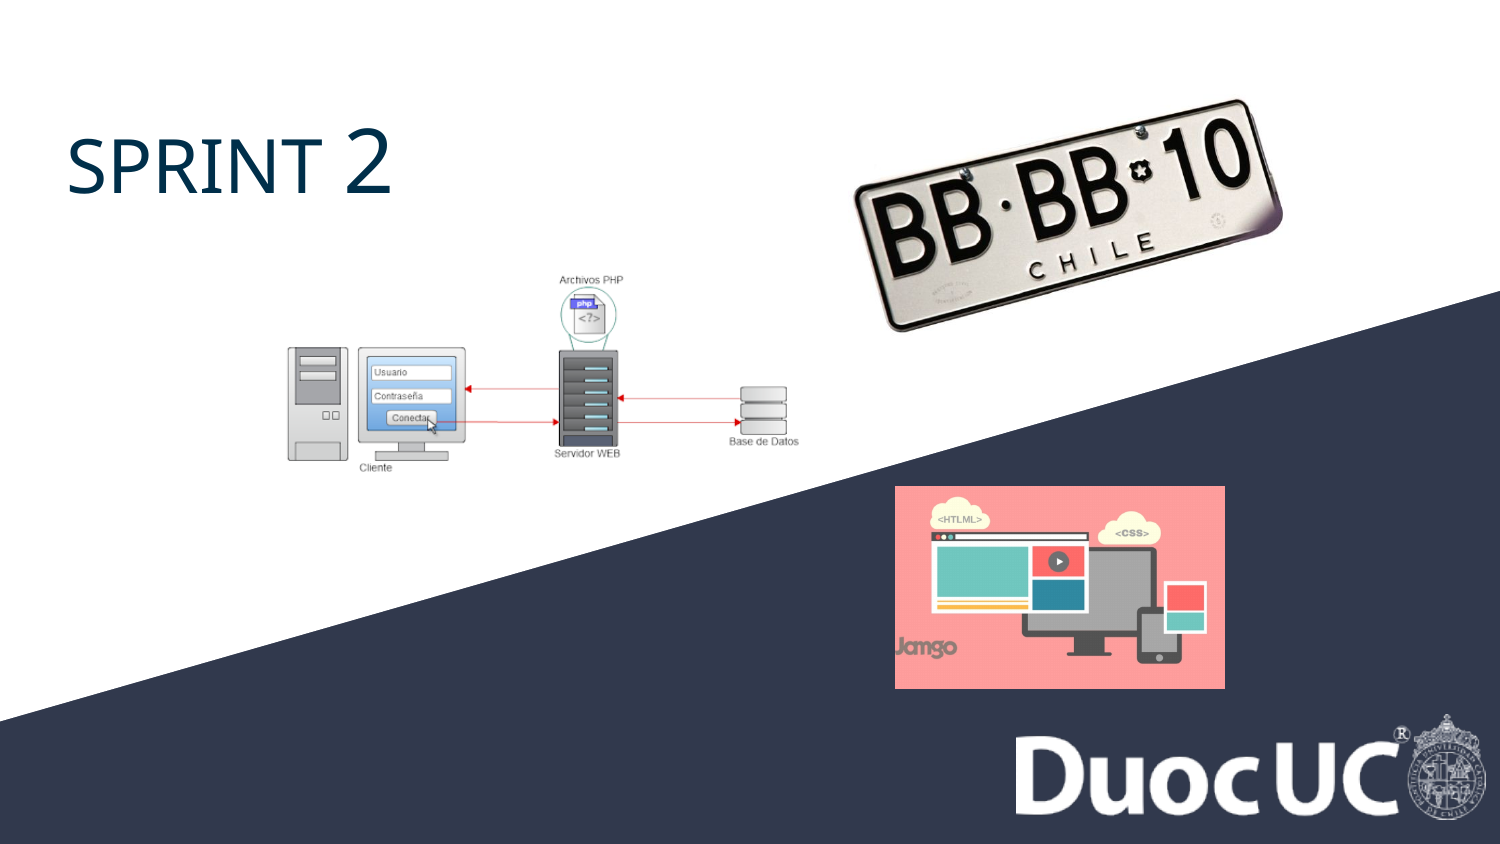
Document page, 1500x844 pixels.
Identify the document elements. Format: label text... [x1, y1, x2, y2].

title SPRINT 2 [51, 88, 1449, 299]
picture [848, 94, 1297, 344]
picture [263, 265, 816, 487]
picture [895, 485, 1226, 689]
picture [1016, 714, 1486, 820]
